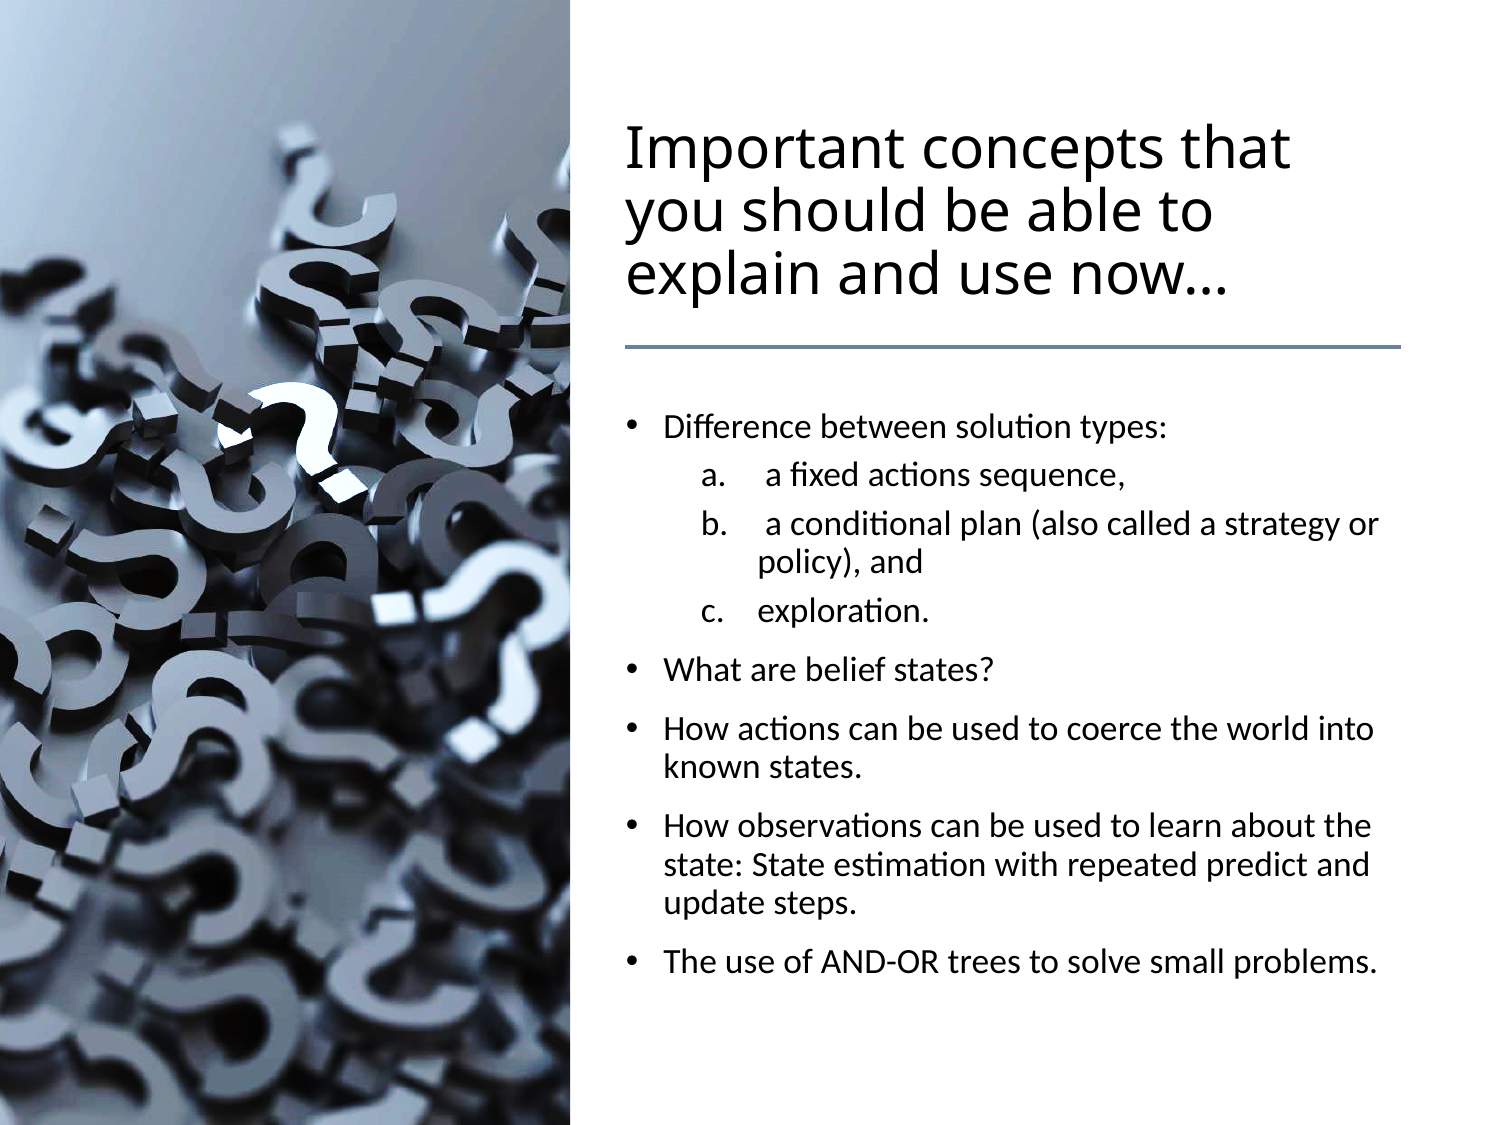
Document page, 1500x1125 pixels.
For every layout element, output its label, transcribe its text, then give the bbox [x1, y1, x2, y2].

title Important concepts that you should be able to explain and use now… [610, 103, 1388, 315]
picture [0, 0, 571, 1125]
list Difference between solution types: a fixed actions sequence, a conditional plan (also called a strategy or policy), and exploration. What are belief states? How actions can be used to coerce the world into known states. How observations can be used to learn about the state: State estimation with repeated predict and update steps. The use of AND-OR trees to solve small problems. [610, 399, 1422, 1021]
